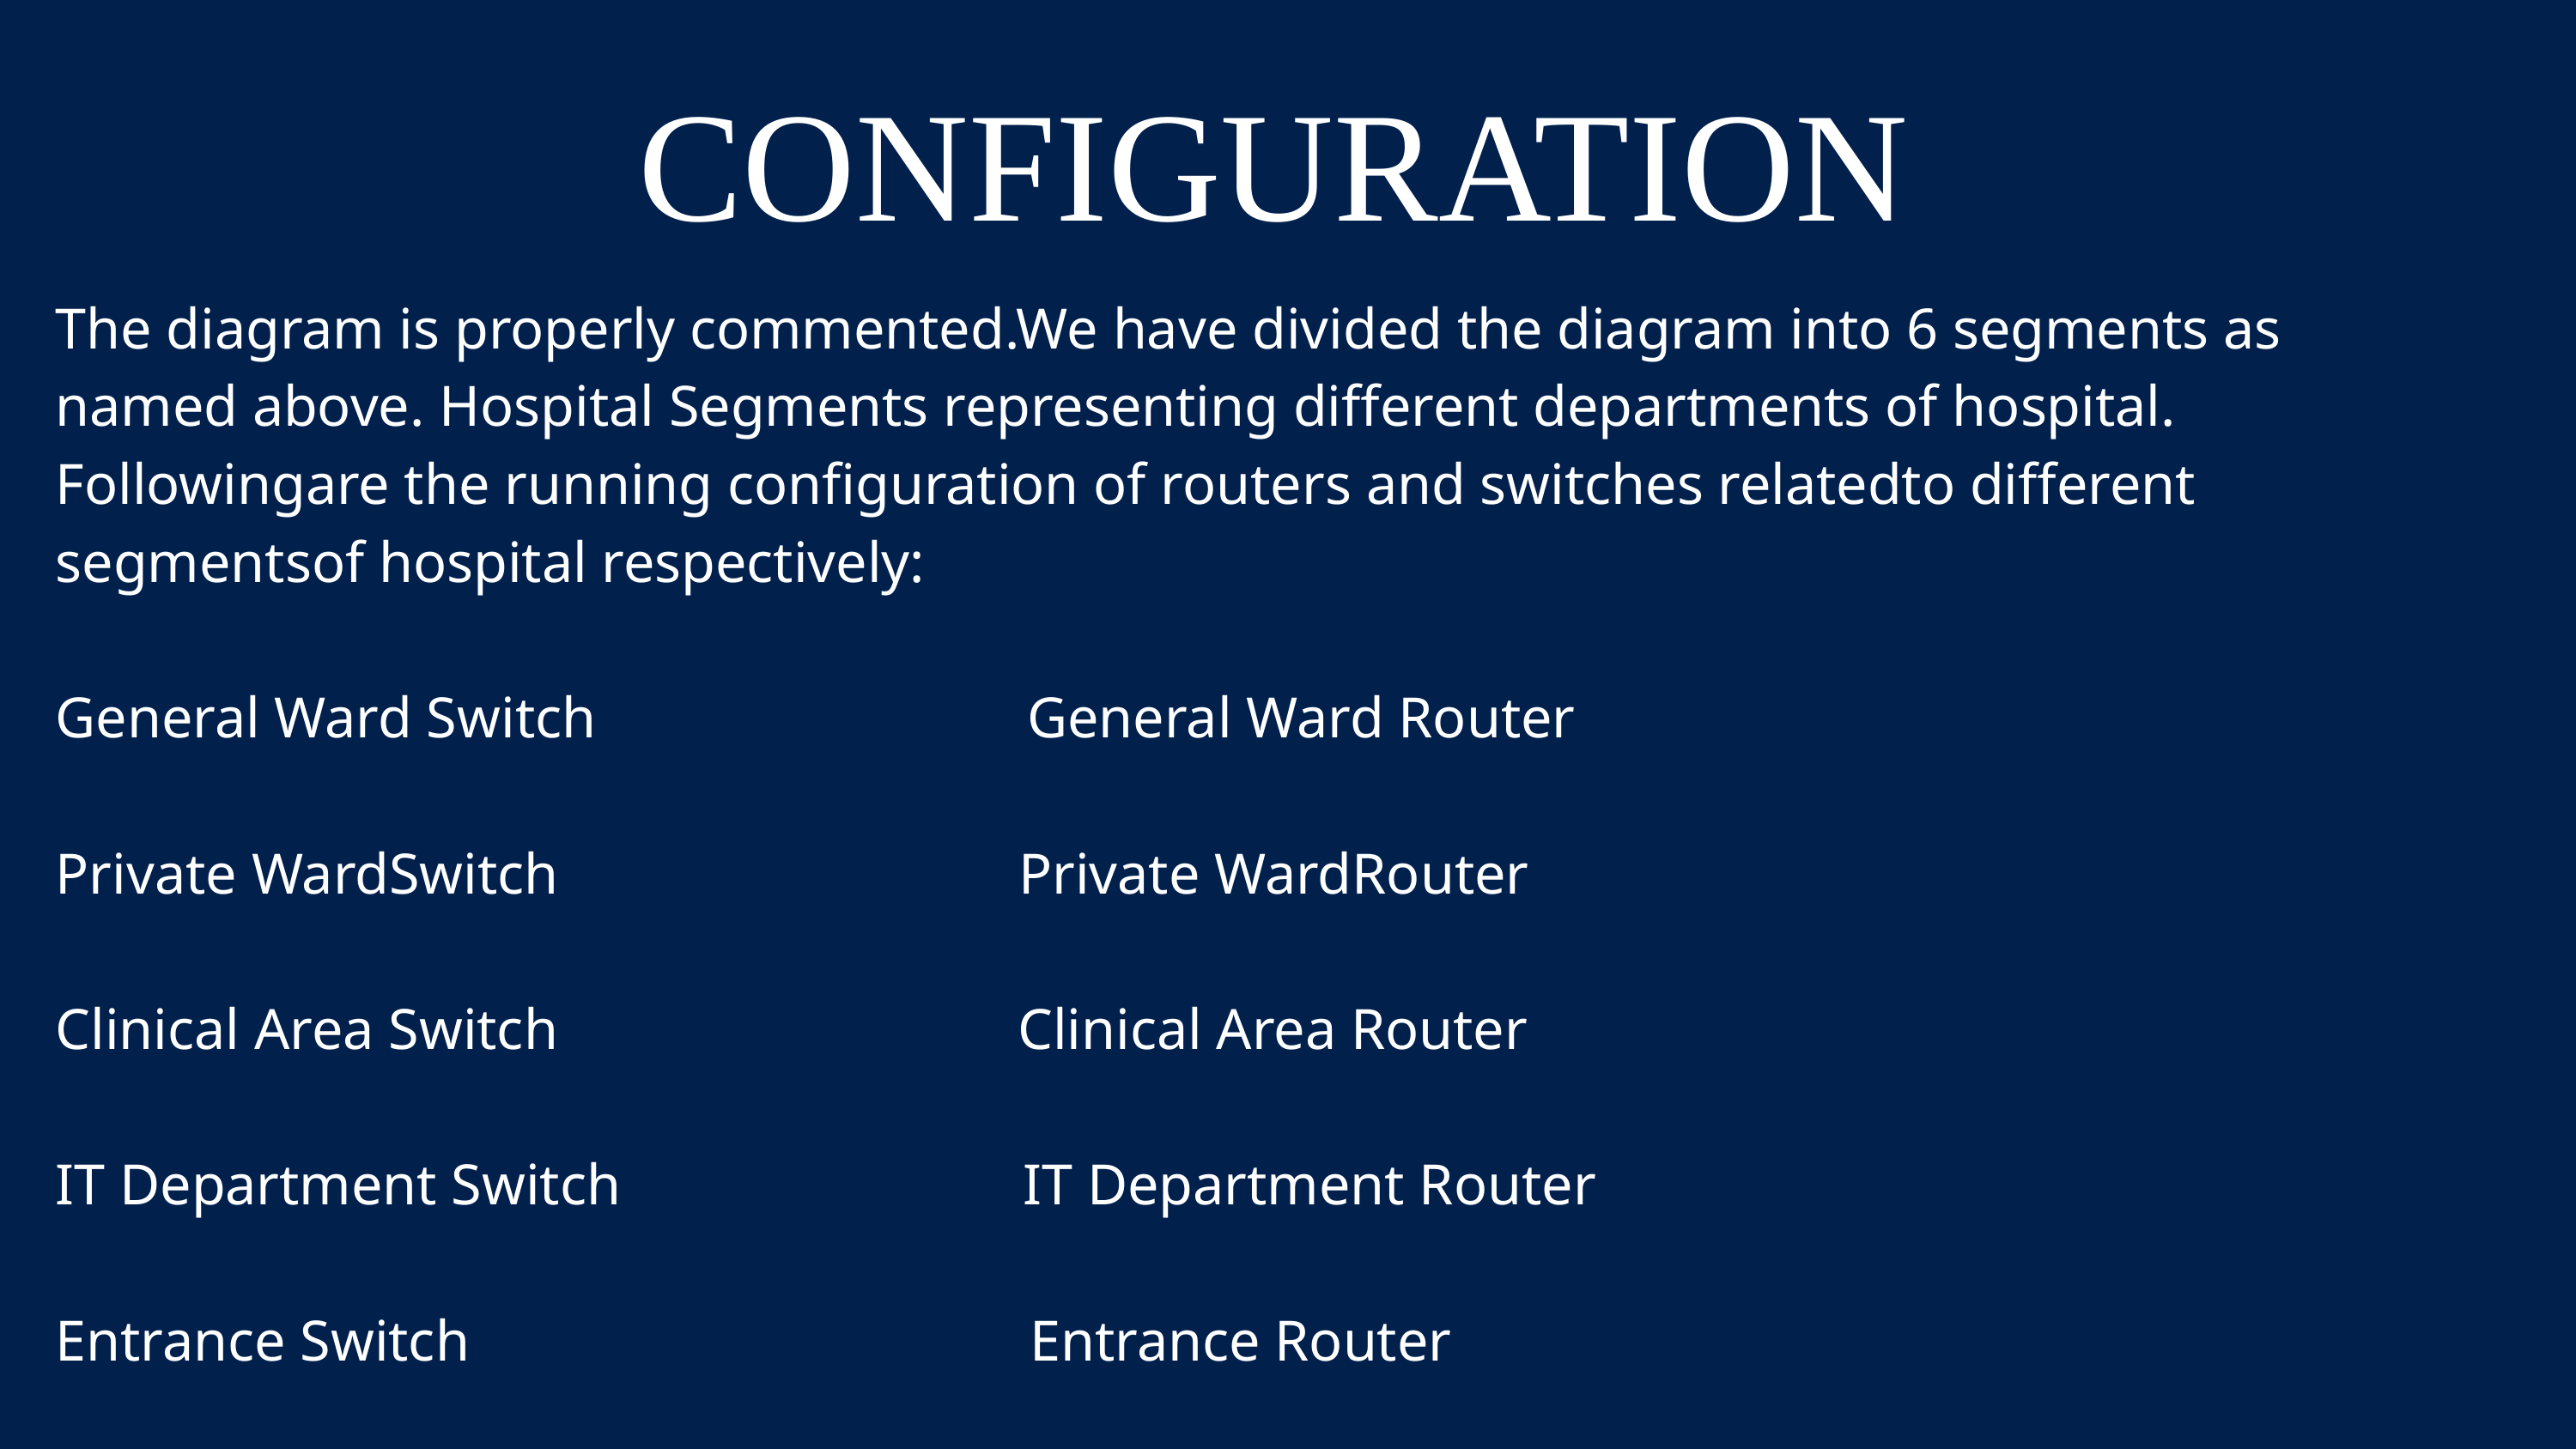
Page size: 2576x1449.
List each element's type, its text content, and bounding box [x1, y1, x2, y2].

text_box The diagram is properly commented.We have divided the diagram into 6 segments as named above. Hospital Segments representing different departments of hospital. Followingare the running configuration of routers and switches relatedto different segmentsof hospital respectively: General Ward Switch General Ward Router Private WardSwitch Private WardRouter Clinical Area Switch Clinical Area Router IT Department Switch IT Department Router Entrance Switch Entrance Router [55, 282, 2432, 1449]
text_box CONFIGURATION [288, 32, 2260, 252]
